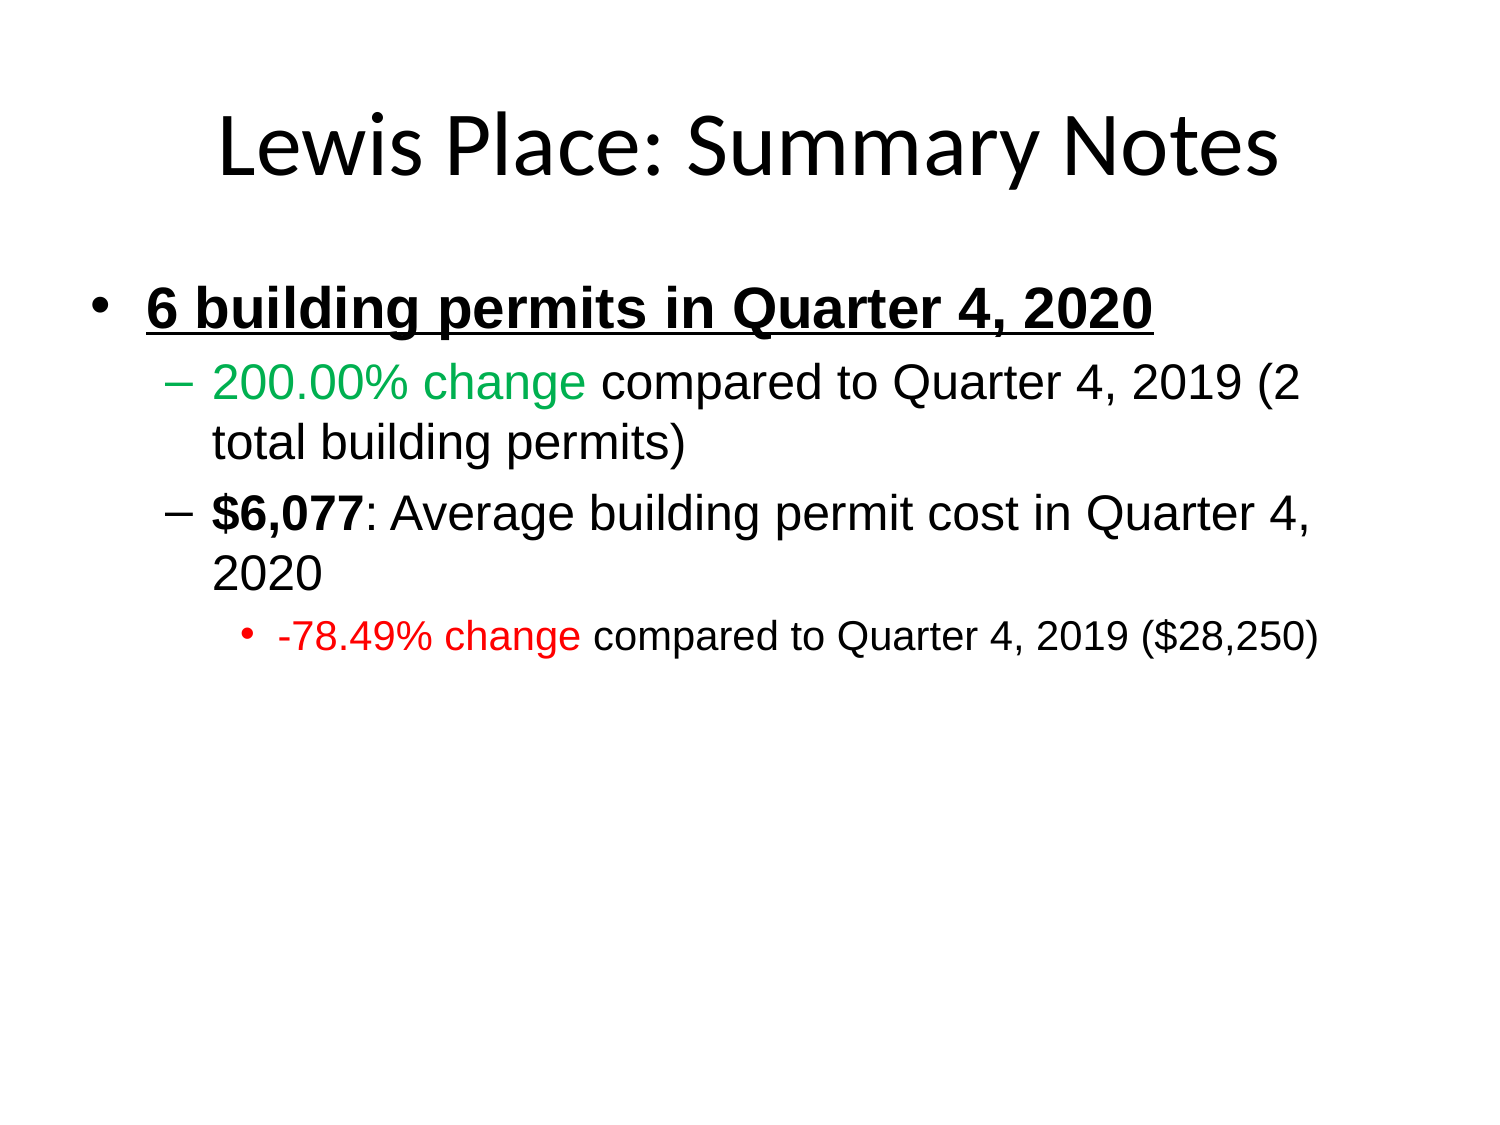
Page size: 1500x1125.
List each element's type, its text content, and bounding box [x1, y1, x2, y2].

title Lewis Place: Summary Notes [75, 45, 1425, 233]
list 6 building permits in Quarter 4, 2020 200.00% change compared to Quarter 4, 2019 (2 total building permits) $6,077: Average building permit cost in Quarter 4, 2020 -78.49% change compared to Quarter 4, 2019 ($28,250) [75, 262, 1425, 1005]
